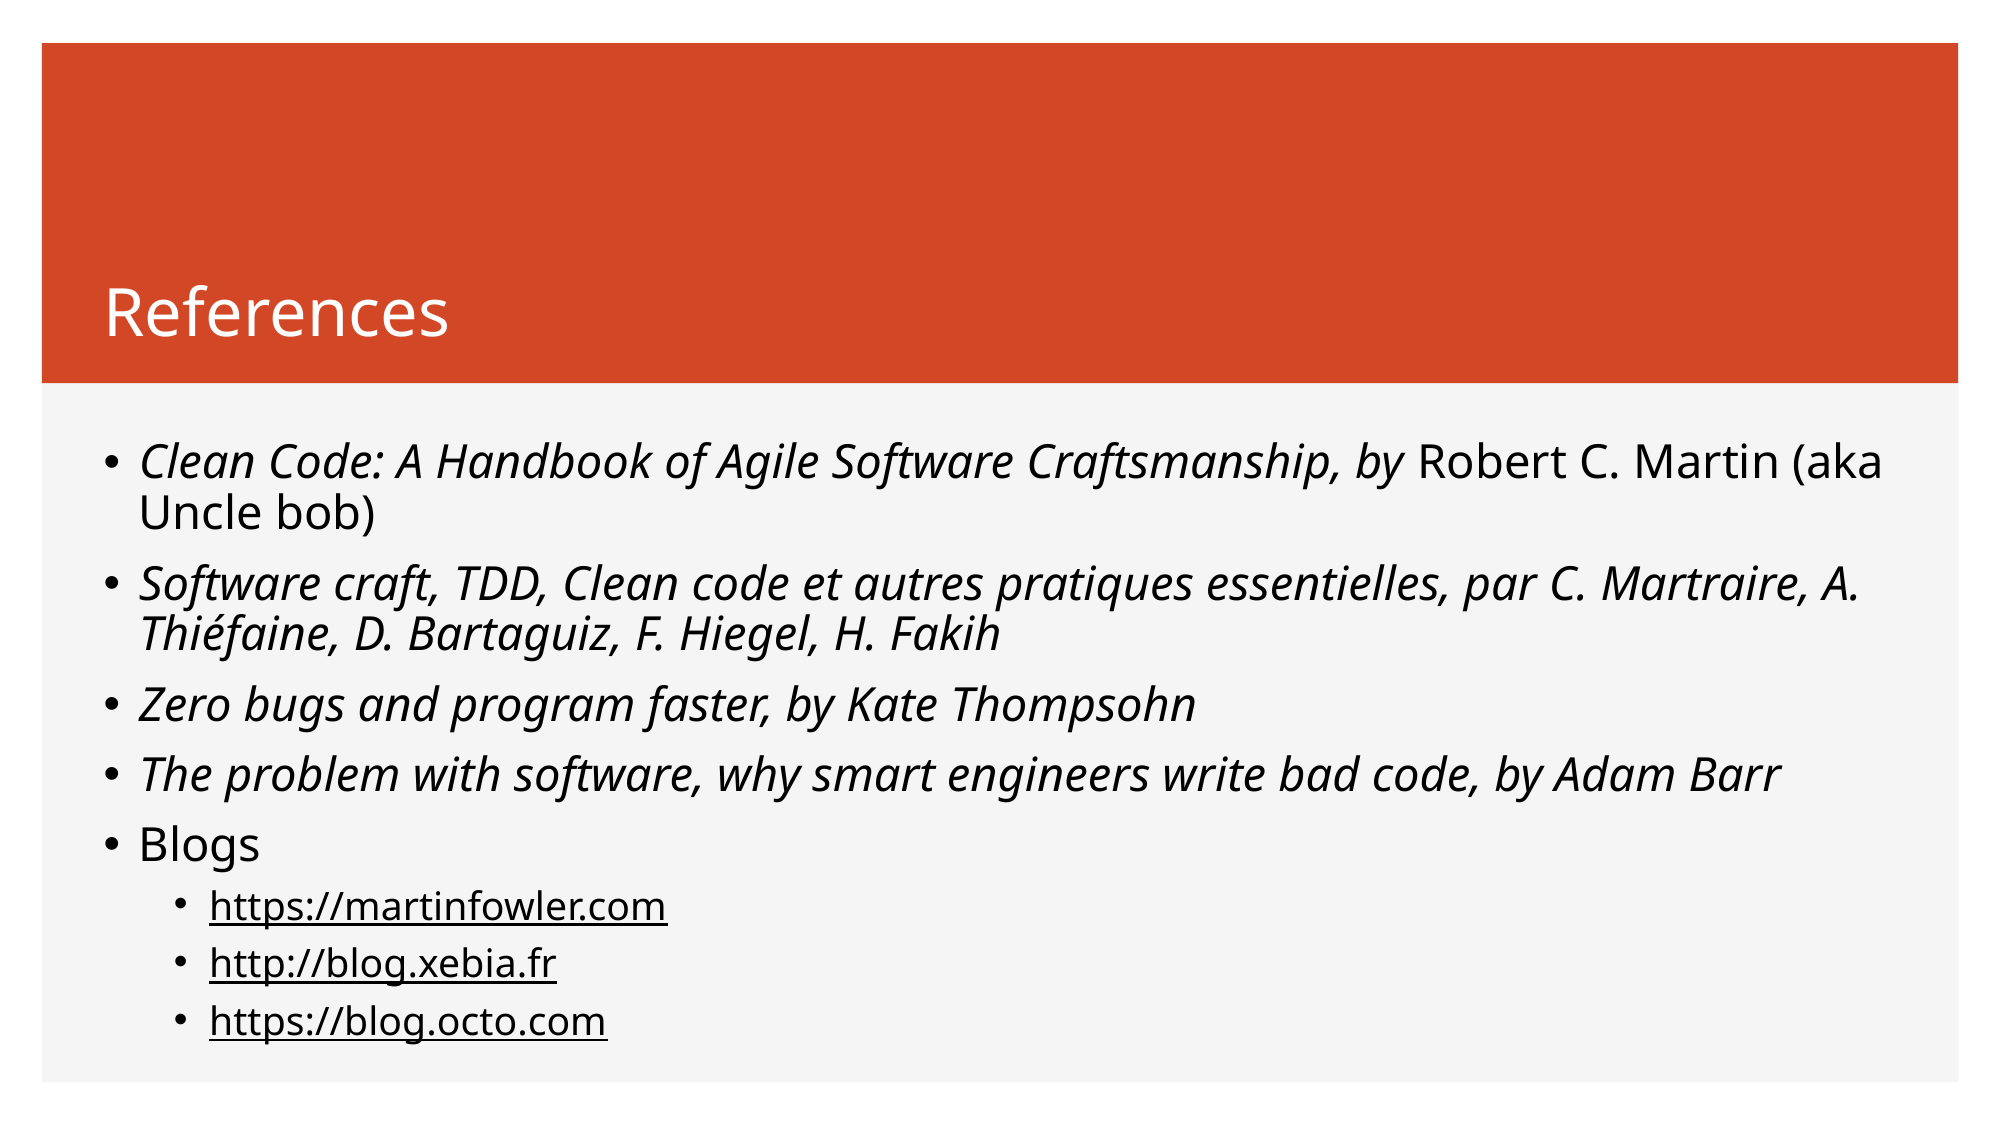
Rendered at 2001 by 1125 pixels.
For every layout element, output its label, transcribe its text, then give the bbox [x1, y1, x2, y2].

title References [88, 213, 1912, 358]
list Clean Code: A Handbook of Agile Software Craftsmanship, by Robert C. Martin (aka Uncle bob) Software craft, TDD, Clean code et autres pratiques essentielles, par C. Martraire, A. Thiéfaine, D. Bartaguiz, F. Hiegel, H. Fakih Zero bugs and program faster, by Kate Thompsohn The problem with software, why smart engineers write bad code, by Adam Barr Blogs https://martinfowler.com http://blog.xebia.fr https://blog.octo.com [88, 430, 1912, 1059]
